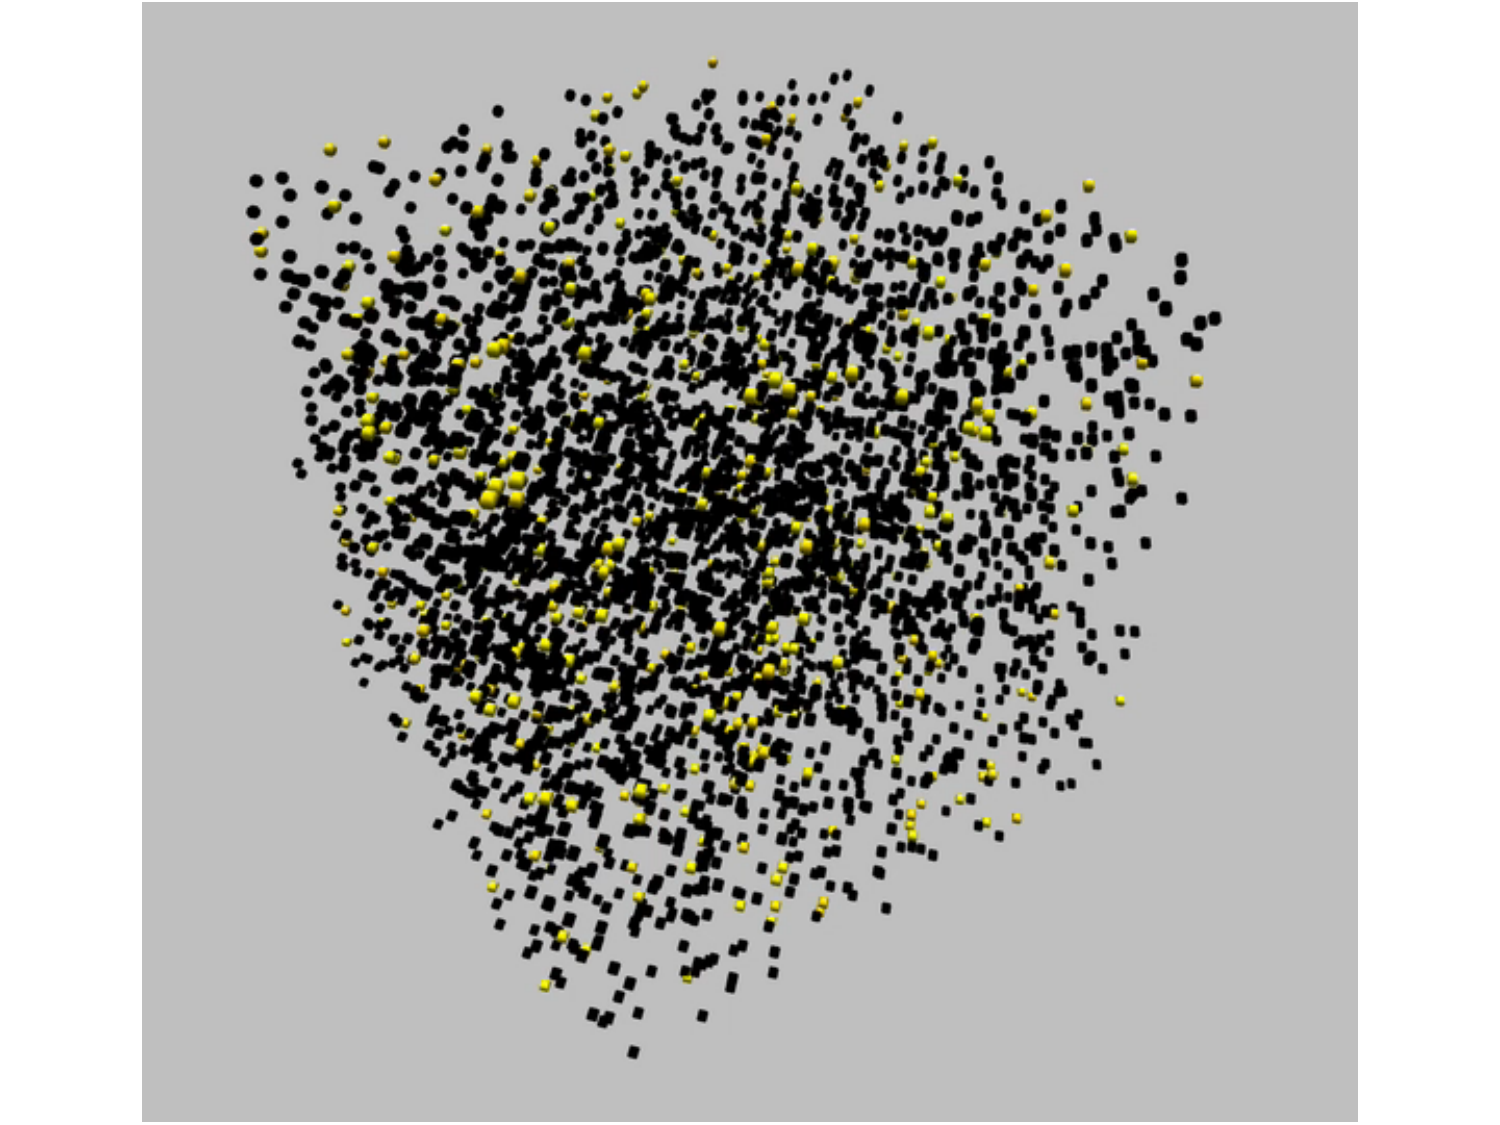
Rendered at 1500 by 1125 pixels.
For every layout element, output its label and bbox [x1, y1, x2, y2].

text_box [141, 1, 1359, 1124]
